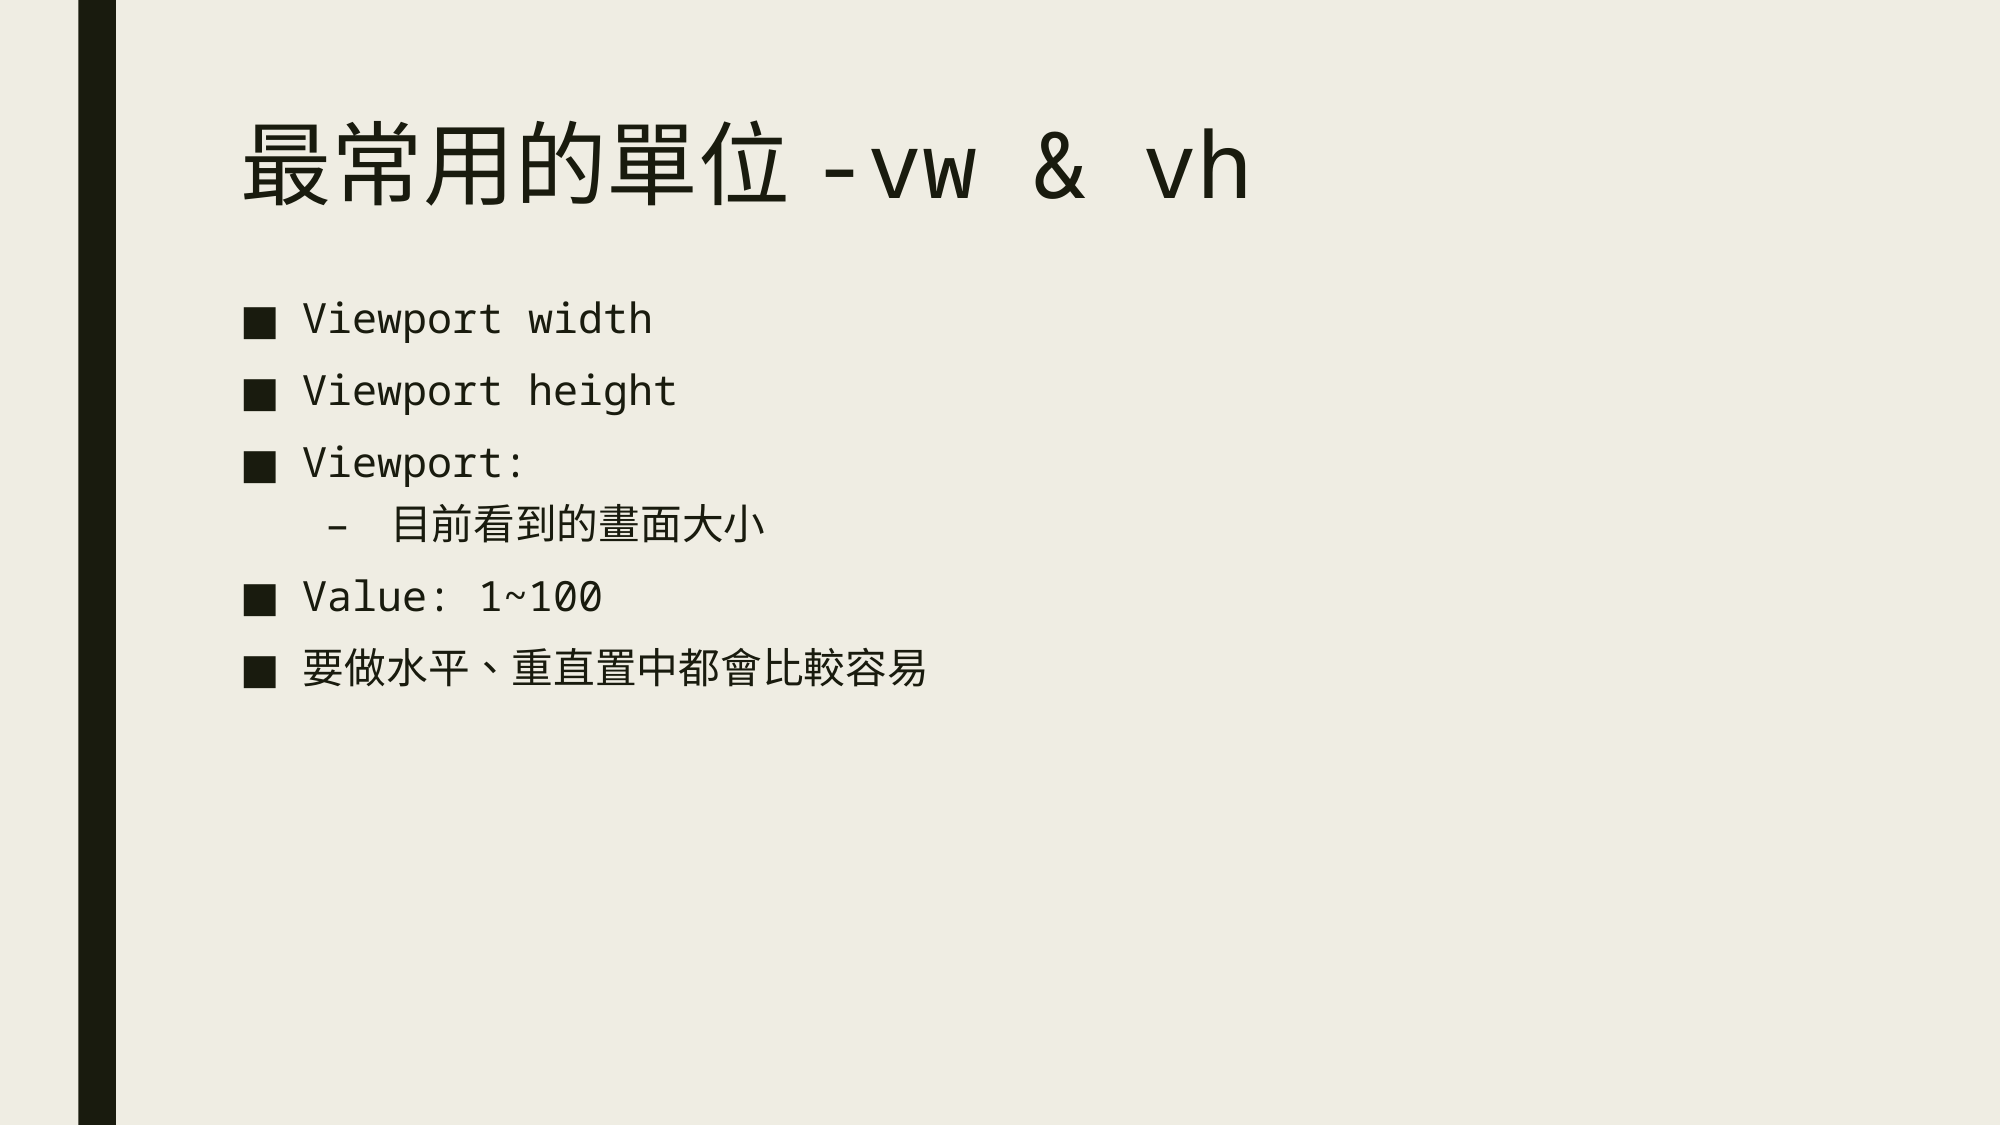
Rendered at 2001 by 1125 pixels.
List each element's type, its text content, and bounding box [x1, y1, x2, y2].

list Viewport width Viewport height Viewport: 目前看到的畫面大小 Value: 1~100 要做水平、重直置中都會比較容易 [225, 288, 1800, 876]
title 最常用的單位-vw & vh [225, 112, 1800, 236]
